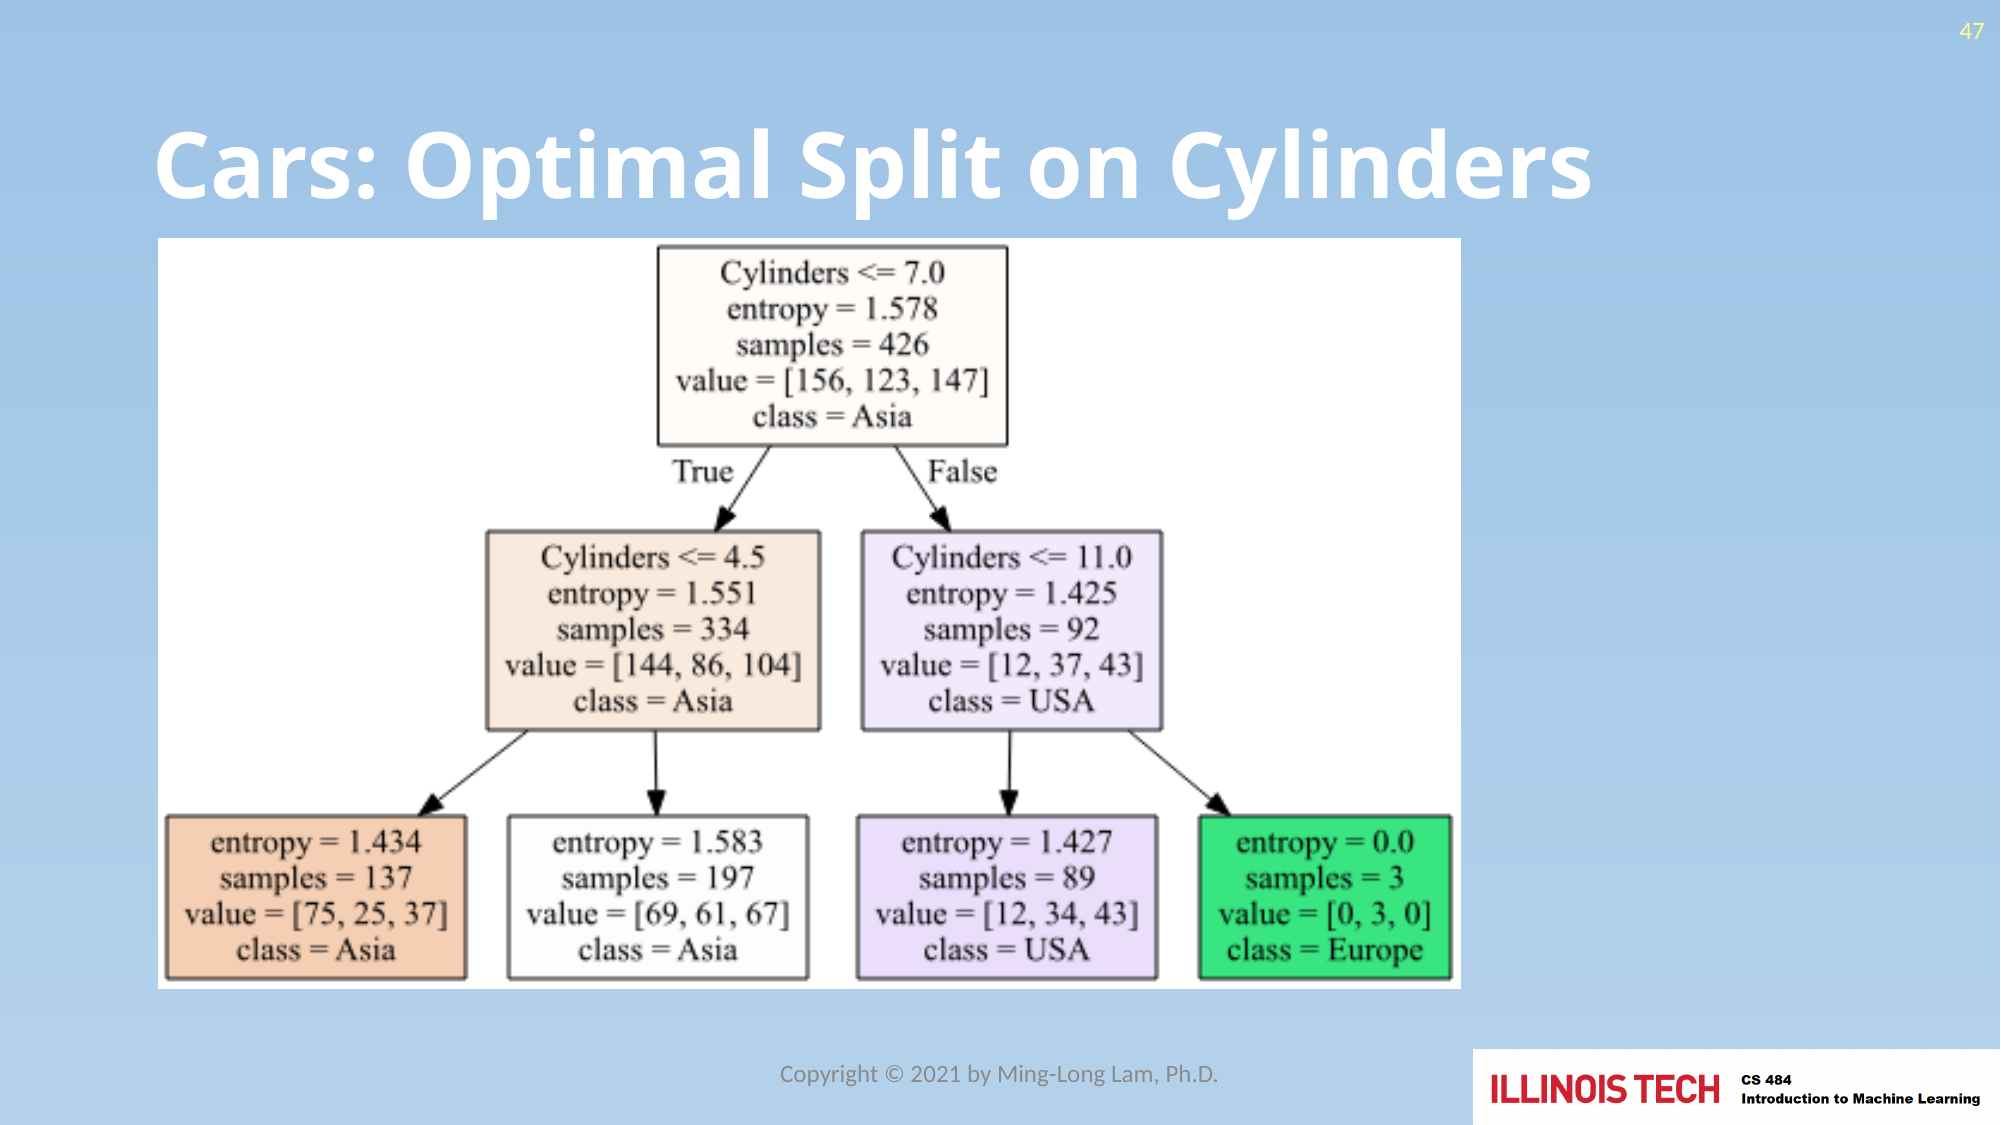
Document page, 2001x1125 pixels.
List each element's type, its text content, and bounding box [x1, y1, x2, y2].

slide_number 47 [1550, 0, 2000, 60]
footer Copyright © 2021 by Ming-Long Lam, Ph.D. [662, 1042, 1338, 1103]
picture [1473, 1049, 2000, 1125]
title Cars: Optimal Split on Cylinders [137, 59, 1863, 278]
list [137, 299, 917, 1014]
picture [158, 238, 1461, 989]
